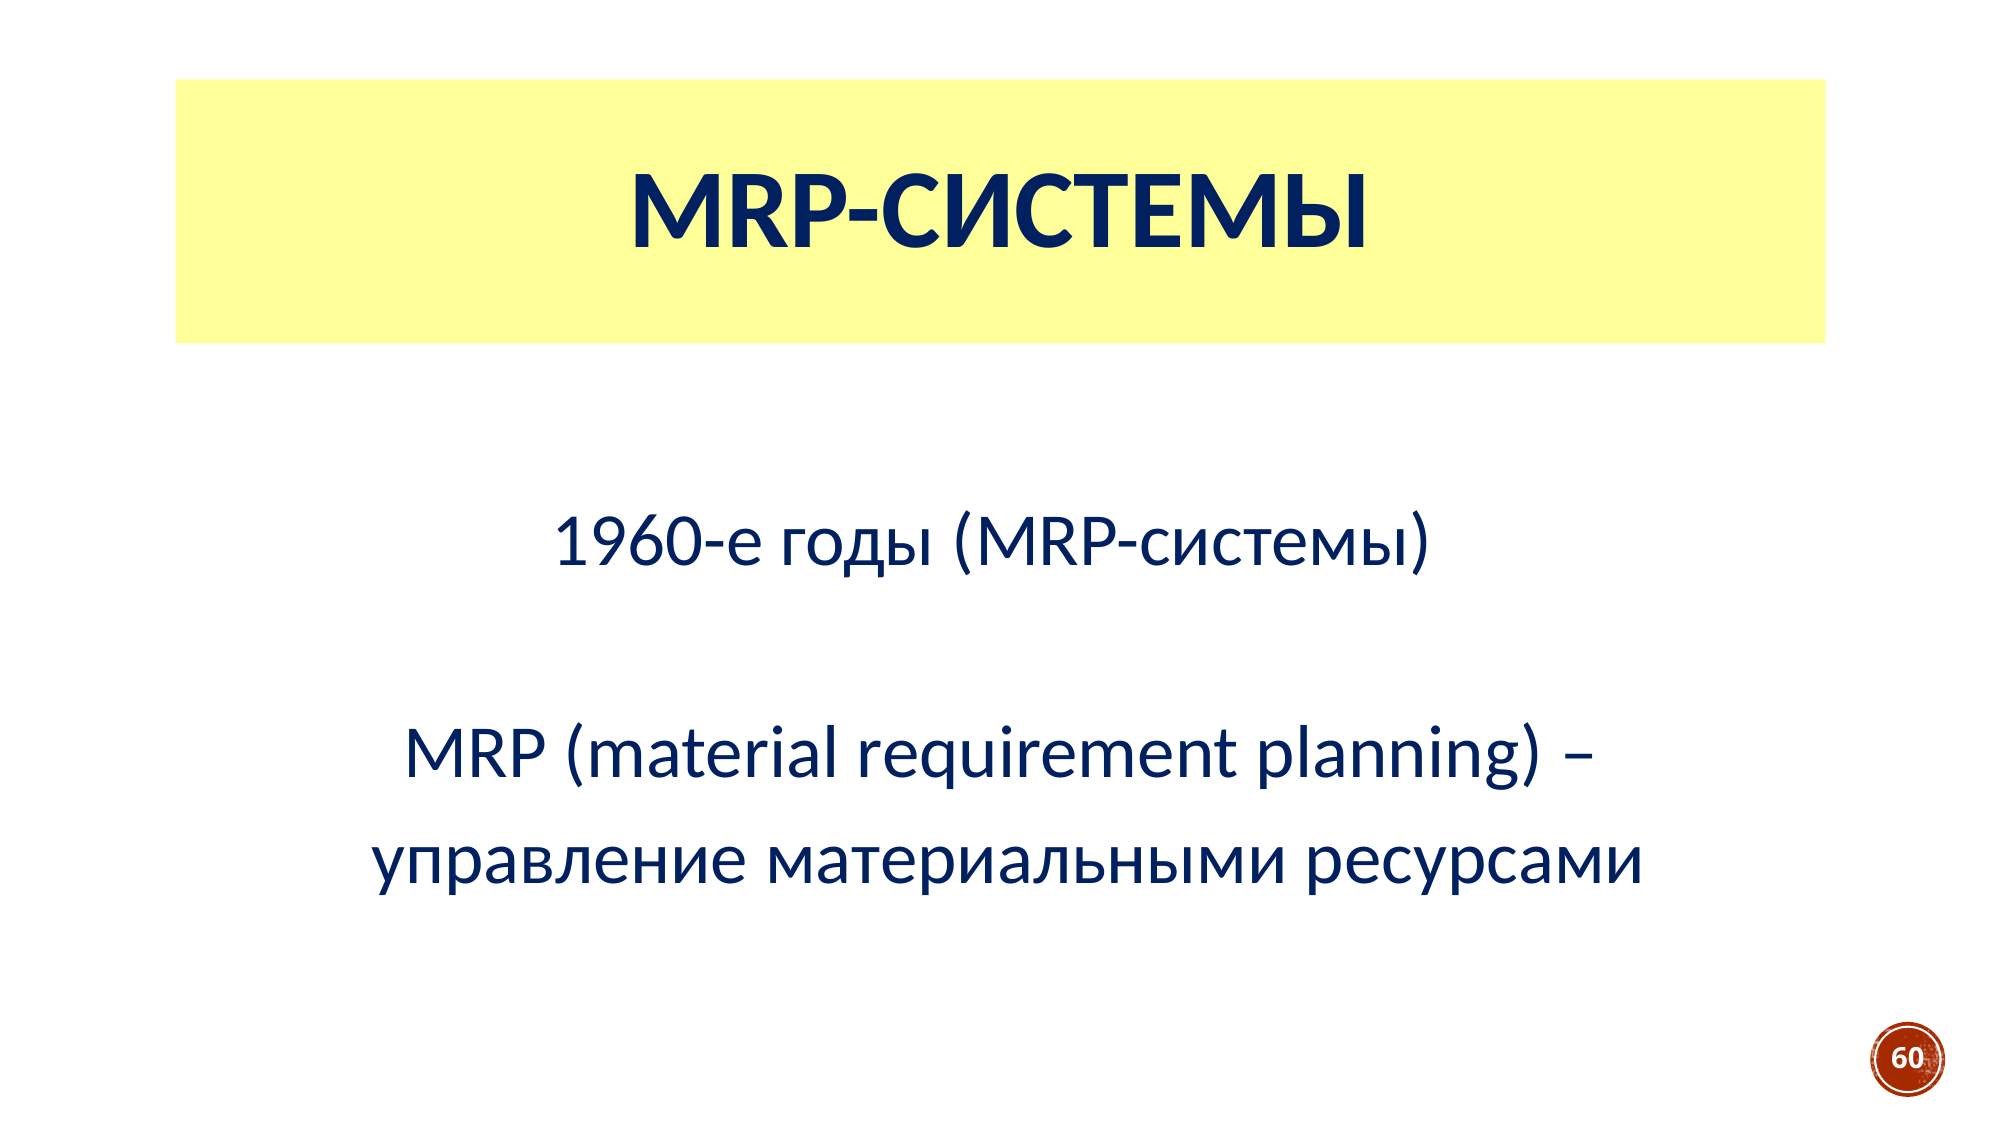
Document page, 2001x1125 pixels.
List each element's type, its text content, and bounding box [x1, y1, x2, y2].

title MRP-системы [175, 79, 1826, 344]
slide_number 60 [1855, 1028, 1961, 1089]
list 1960-е годы (MRP-системы) MRP (material requirement planning) – управление материальными ресурсами [175, 348, 1826, 1013]
